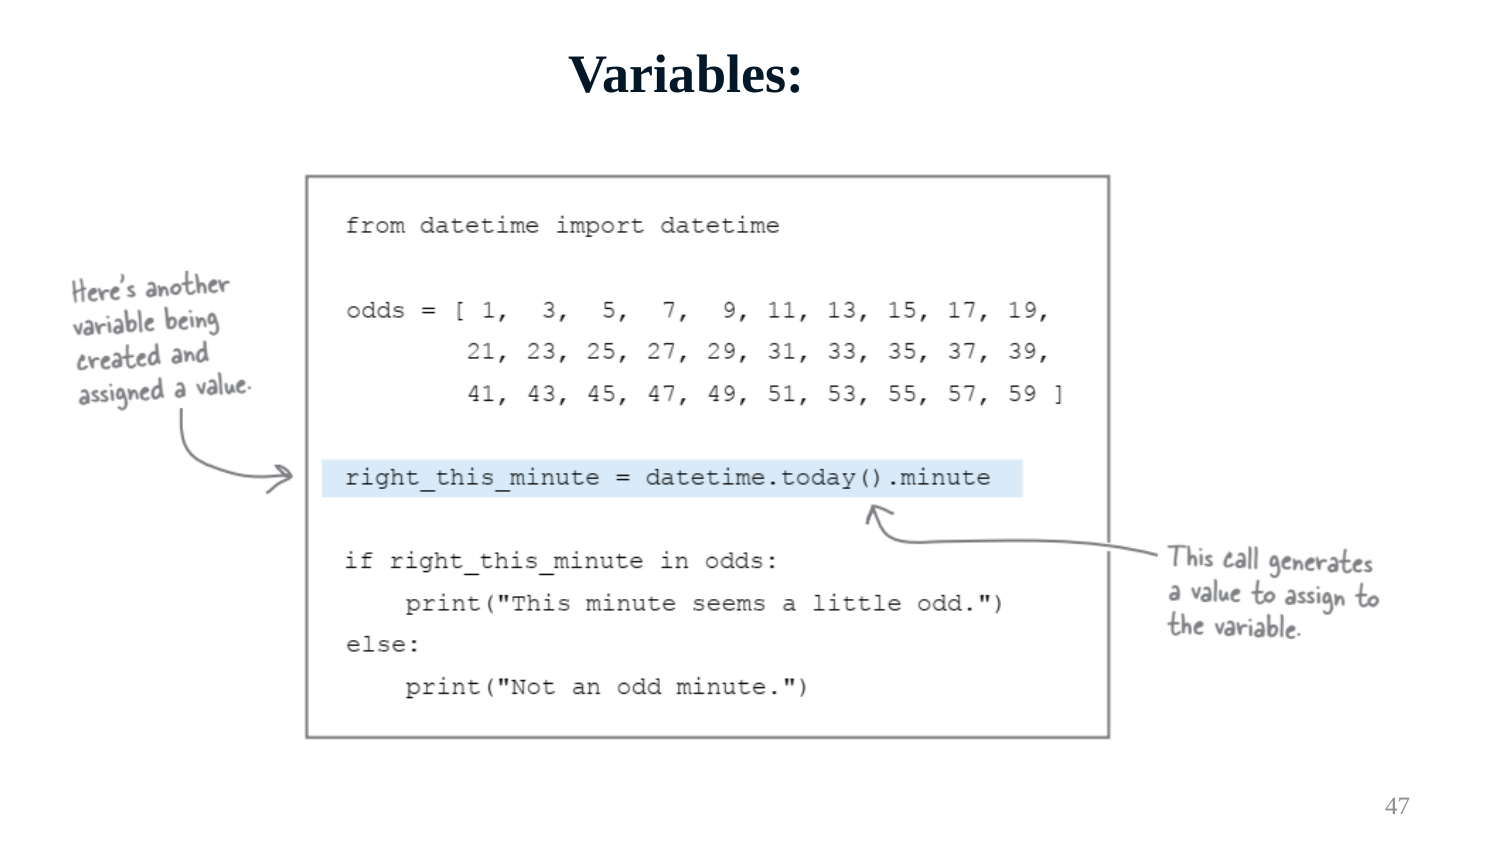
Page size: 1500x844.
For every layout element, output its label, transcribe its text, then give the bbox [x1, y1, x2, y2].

slide_number 47 [1074, 782, 1425, 827]
picture [49, 155, 1407, 749]
title Variables: [80, 24, 1293, 116]
